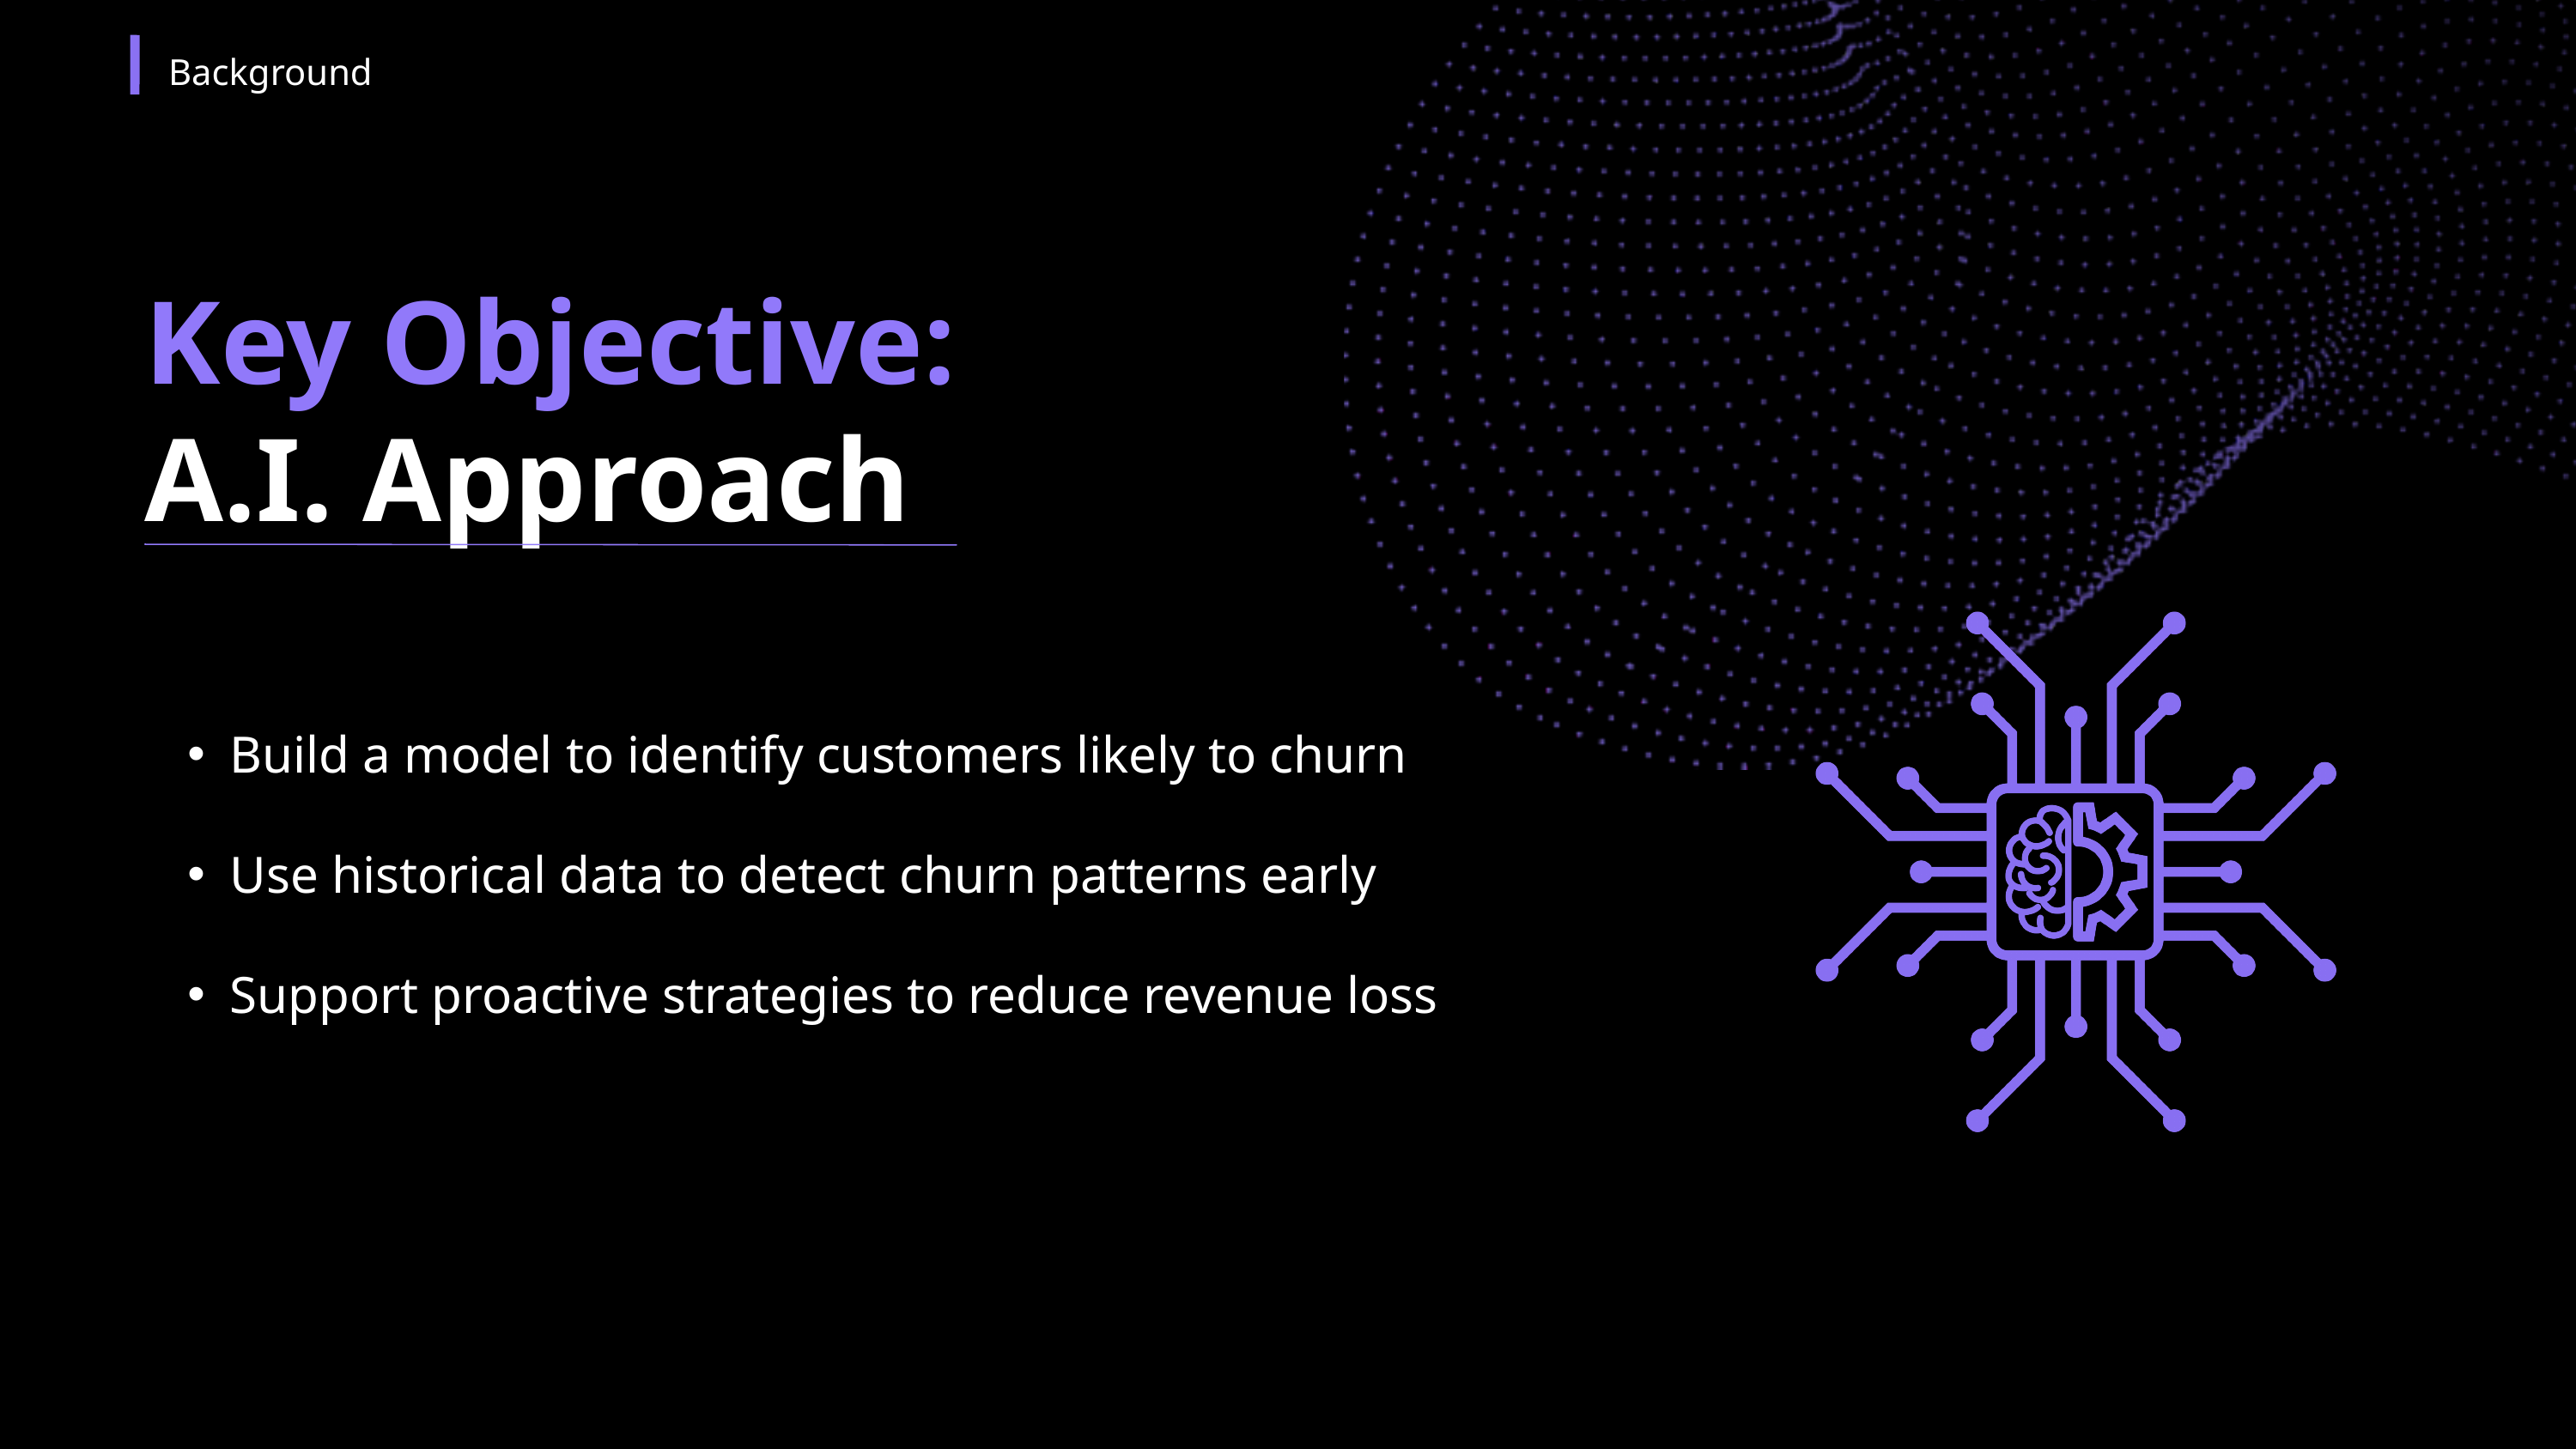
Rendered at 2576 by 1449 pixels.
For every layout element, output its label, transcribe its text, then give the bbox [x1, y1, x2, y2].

text_box Background [167, 42, 374, 93]
text_box [1814, 610, 2337, 1133]
text_box [1344, 0, 2576, 770]
text_box Build a model to identify customers likely to churn Use historical data to detect churn patterns early Support proactive strategies to reduce revenue loss [144, 723, 1461, 1024]
text_box Key Objective: A.I. Approach [144, 270, 1016, 545]
